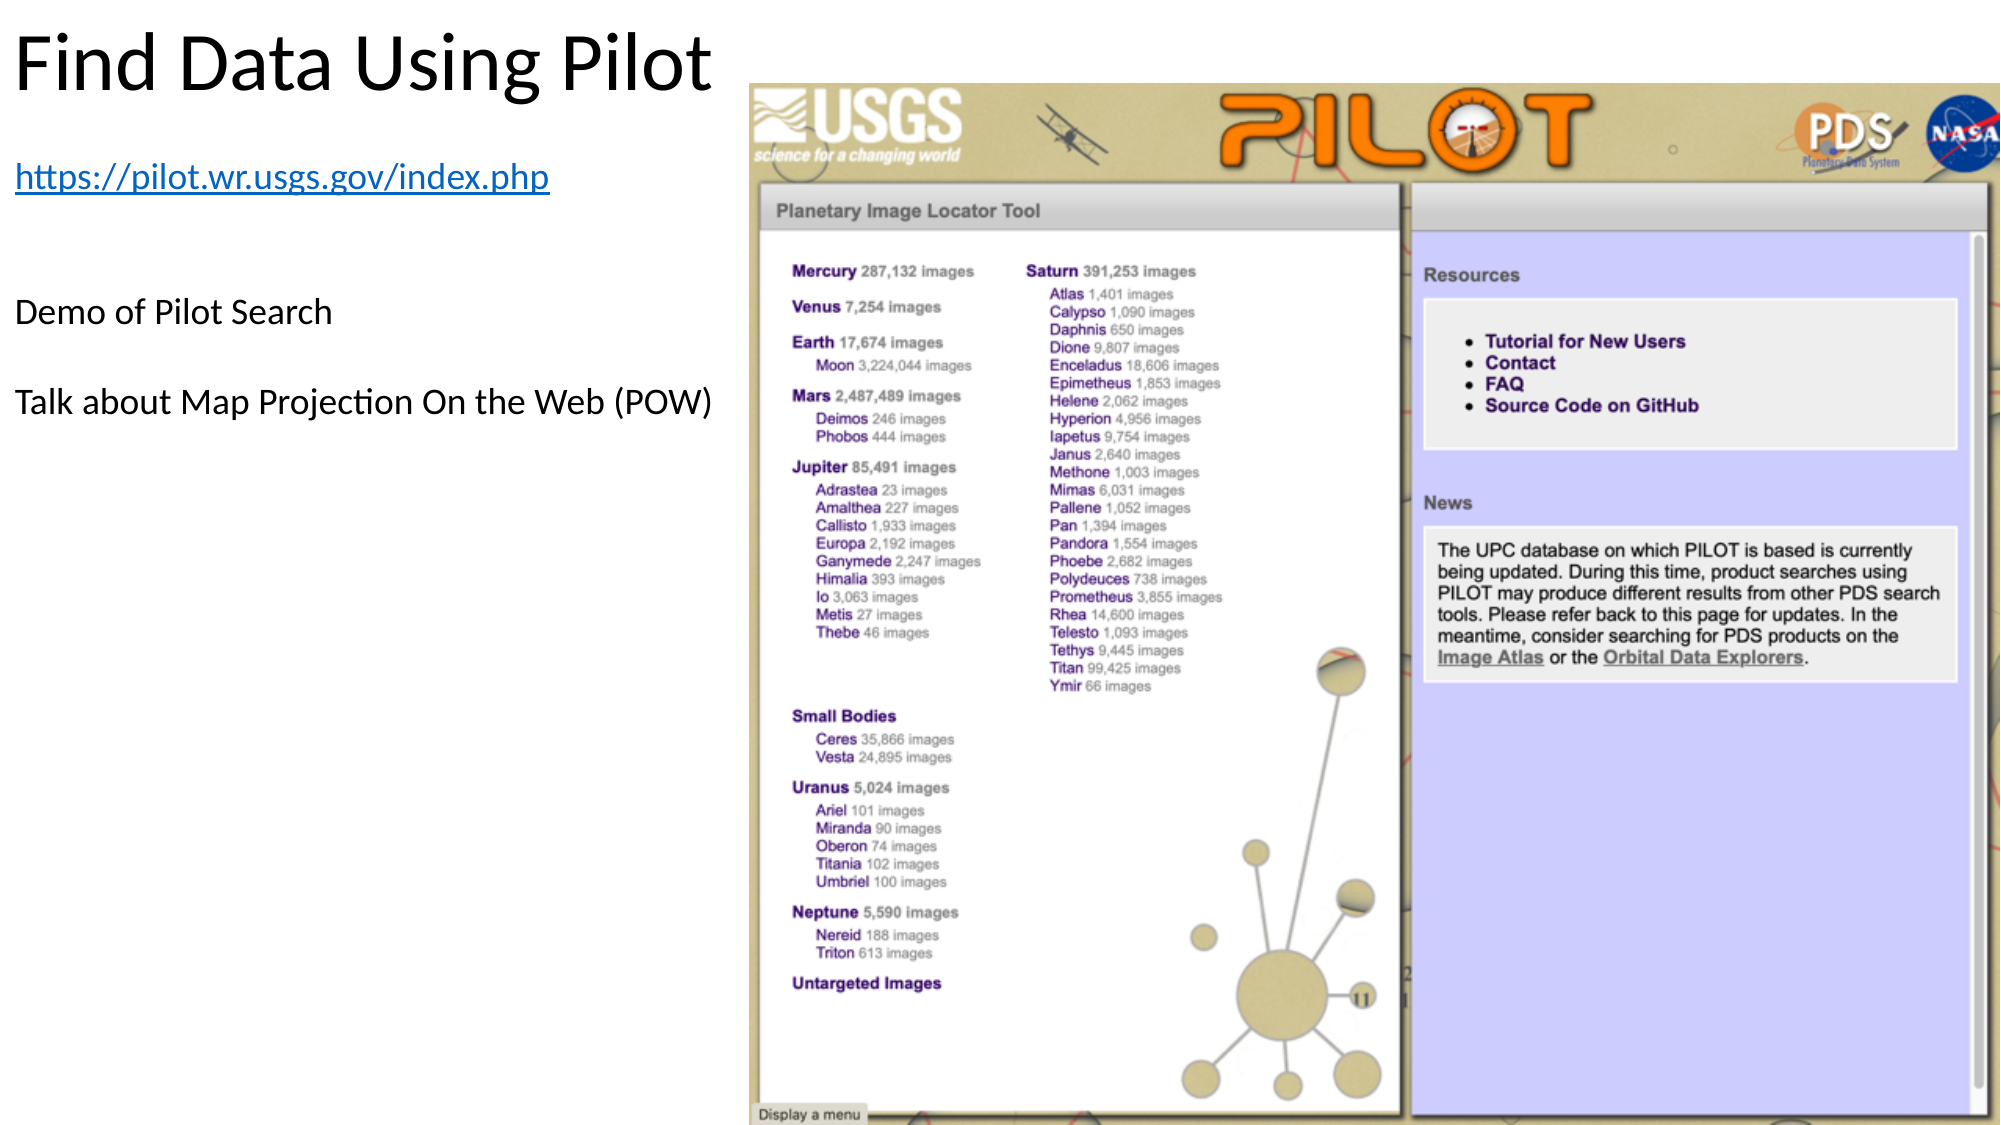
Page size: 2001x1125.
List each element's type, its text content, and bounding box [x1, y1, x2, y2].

picture [748, 83, 2000, 1125]
text_box Find Data Using Pilot https://pilot.wr.usgs.gov/index.php Demo of Pilot Search Talk about Map Projection On the Web (POW) [0, 0, 749, 430]
